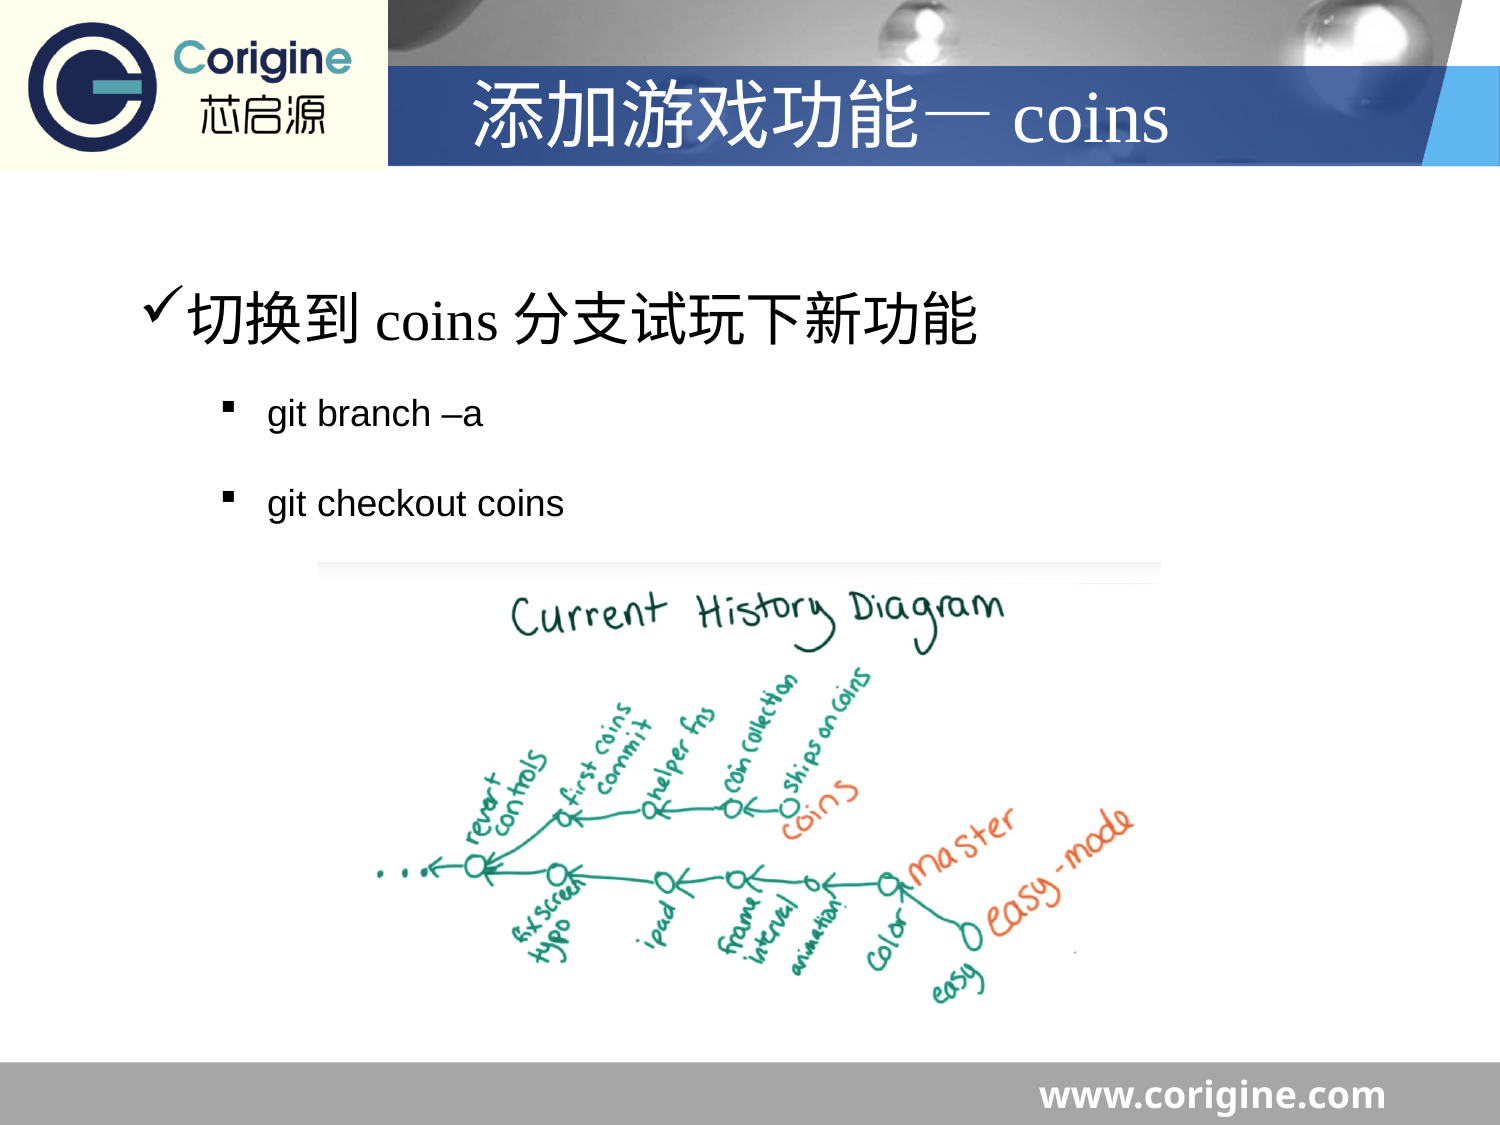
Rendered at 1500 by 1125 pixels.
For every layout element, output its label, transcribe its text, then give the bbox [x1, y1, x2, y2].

text_box 切换到coins分支试玩下新功能 [123, 274, 1410, 360]
title 添加游戏功能—coins [386, 59, 1500, 164]
picture [317, 562, 1183, 1036]
text_box git branch –a git checkout coins [205, 337, 1295, 532]
picture [0, 0, 1463, 171]
